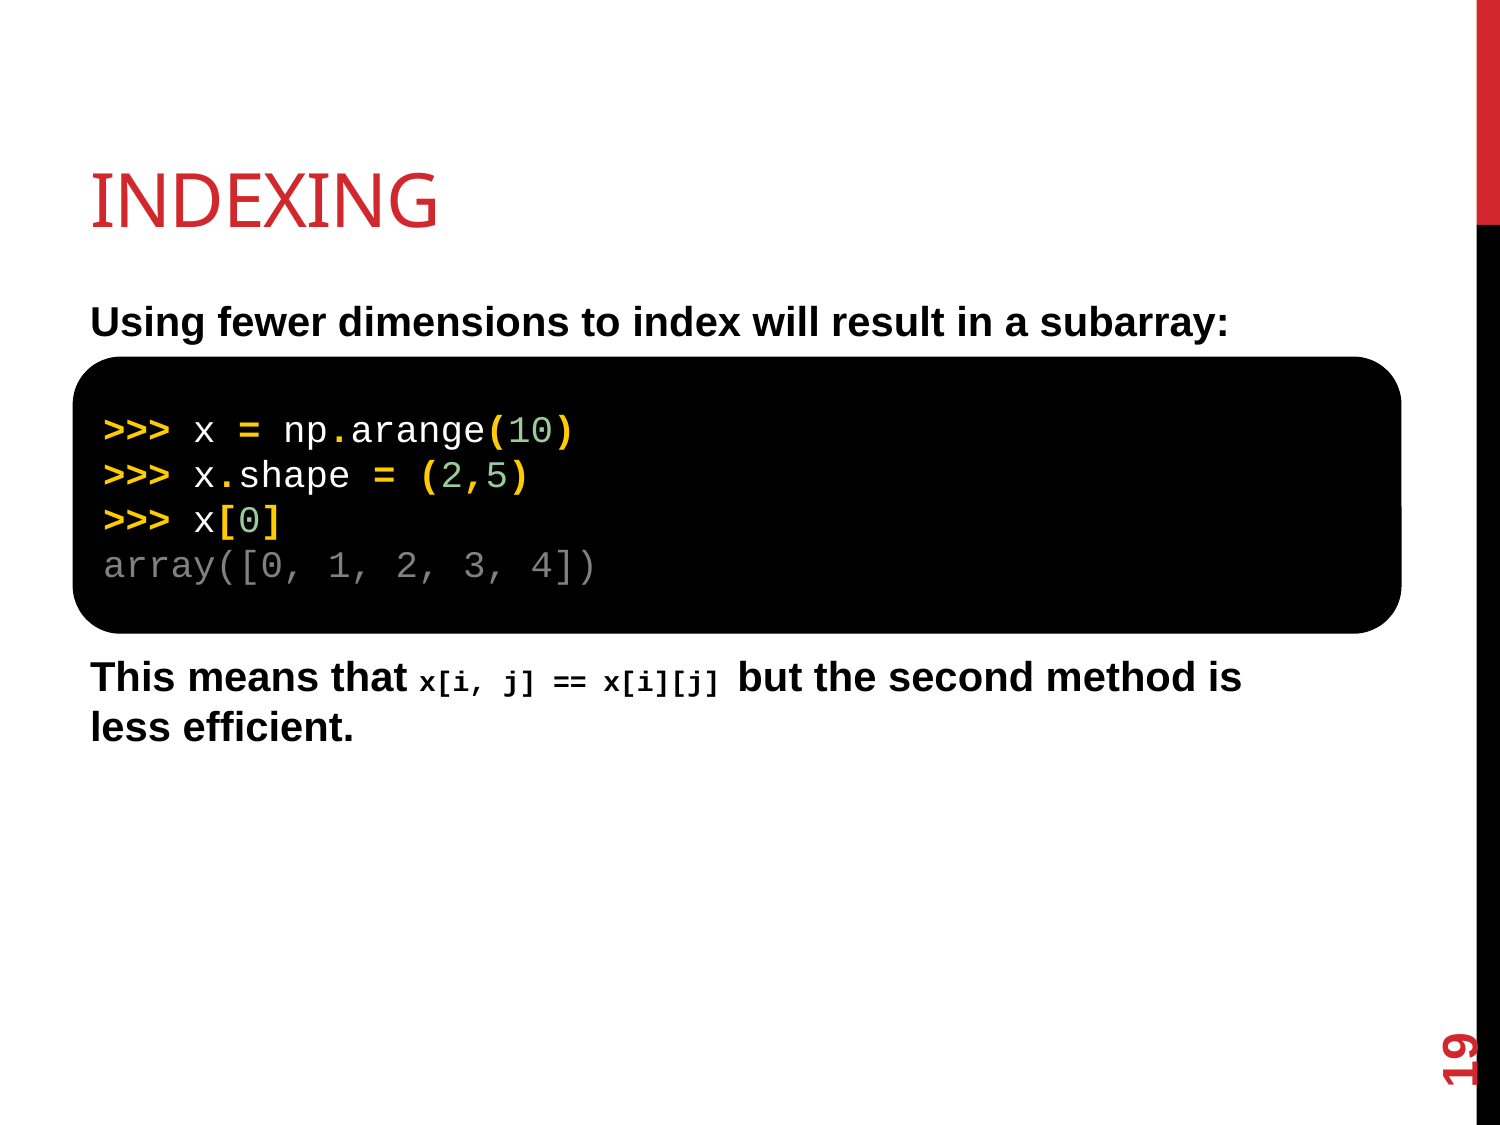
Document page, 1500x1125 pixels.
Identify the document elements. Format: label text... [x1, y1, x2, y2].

list Using fewer dimensions to index will result in a subarray: This means that x[i, j] == x[i][j] but the second method is less efficient. [75, 604, 1325, 1005]
list Using fewer dimensions to index will result in a subarray: This means that x[i, j] == x[i][j] but the second method is less efficient. [75, 287, 1325, 386]
slide_number 19 [1427, 887, 1488, 1104]
title indexing [75, 25, 1025, 250]
text_box >>> x = np.arange(10) >>> x.shape = (2,5) >>> x[0] array([0, 1, 2, 3, 4]) [72, 356, 1402, 634]
